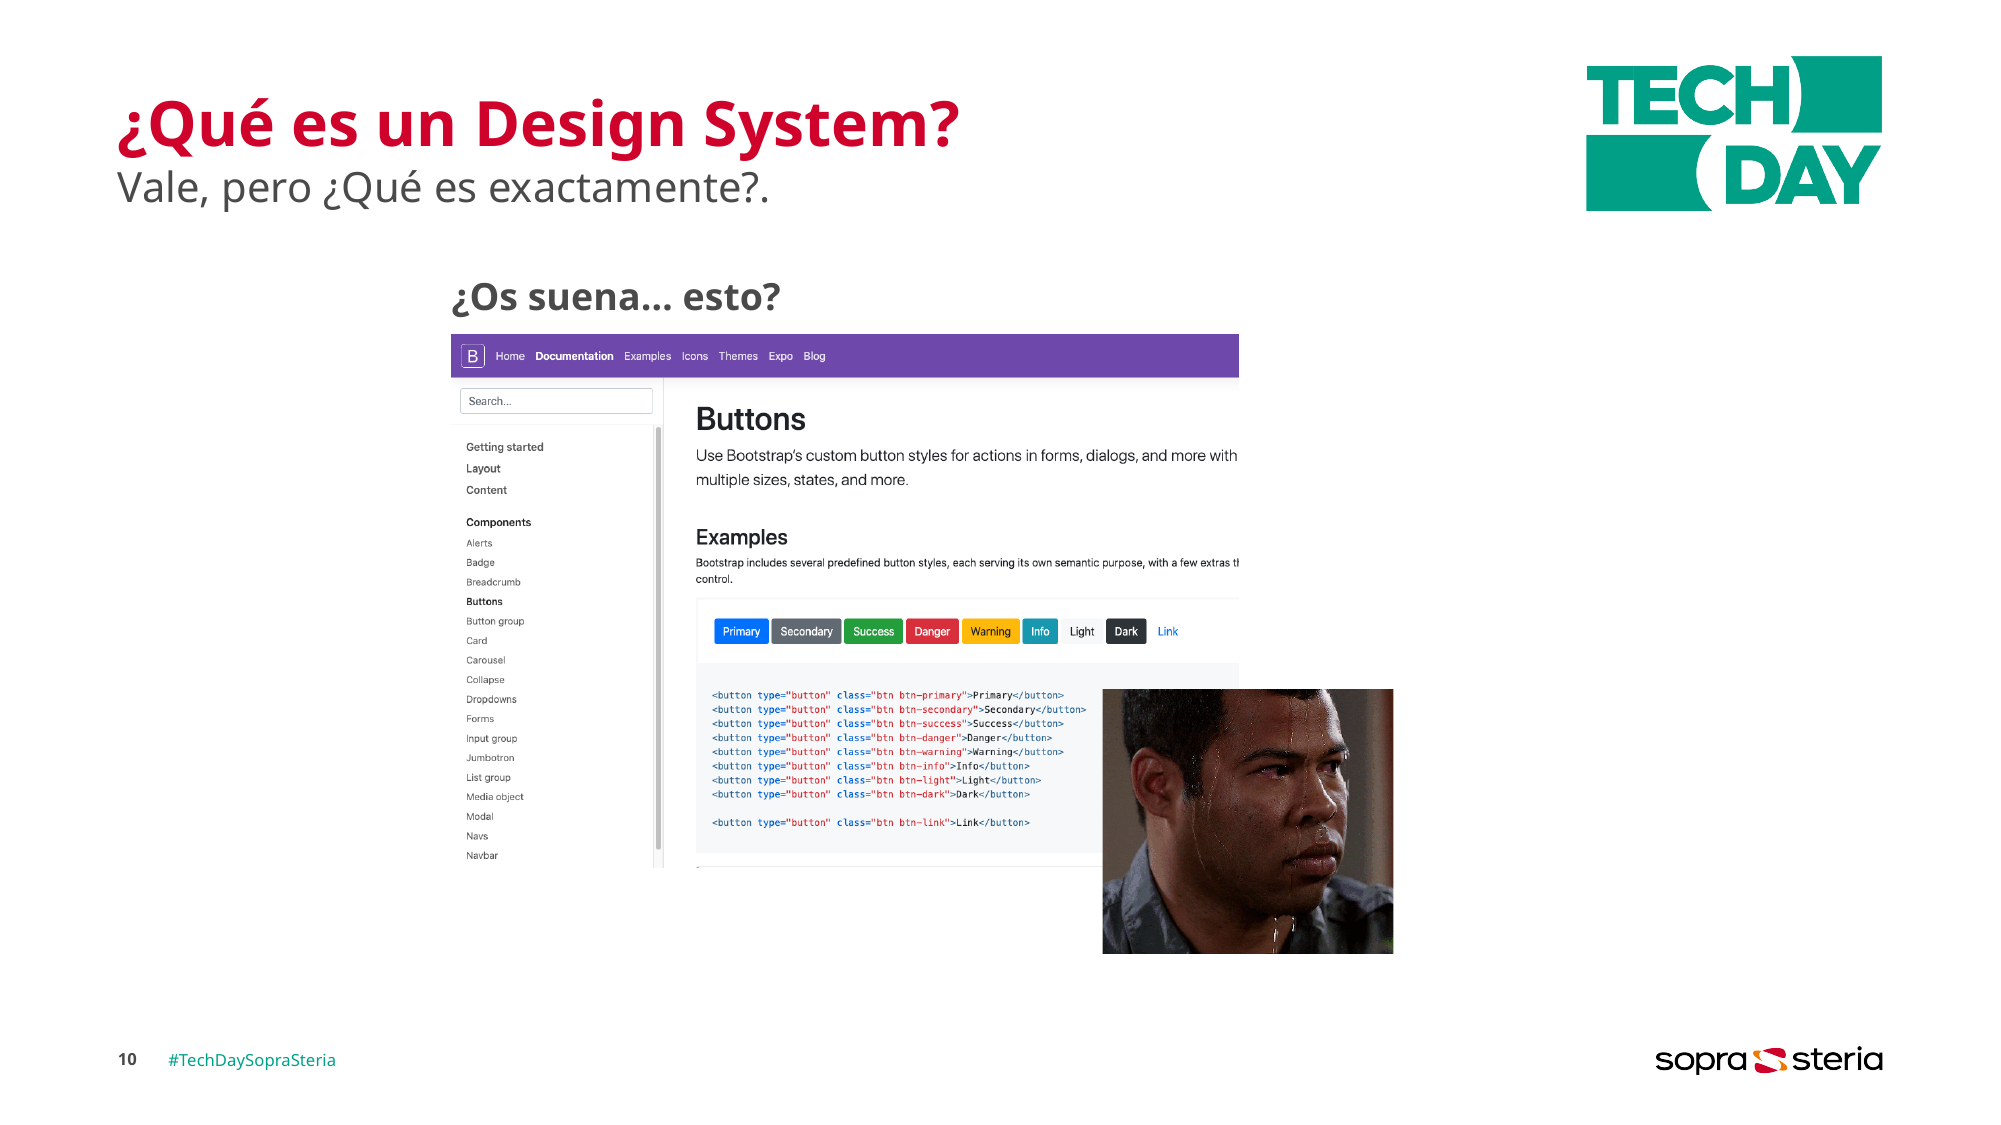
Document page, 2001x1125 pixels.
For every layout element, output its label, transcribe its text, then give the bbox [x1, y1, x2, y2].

text_box ¿Os suena… esto? [436, 265, 1130, 325]
picture [1638, 1028, 1900, 1093]
title ¿Qué es un Design System? [117, 5, 1521, 159]
slide_number 10 [117, 1039, 177, 1081]
footer #TechDaySopraSteria [177, 1039, 759, 1081]
picture [451, 334, 1394, 954]
picture [1586, 56, 1882, 160]
list Vale, pero ¿Qué es exactamente?. [117, 160, 1882, 220]
